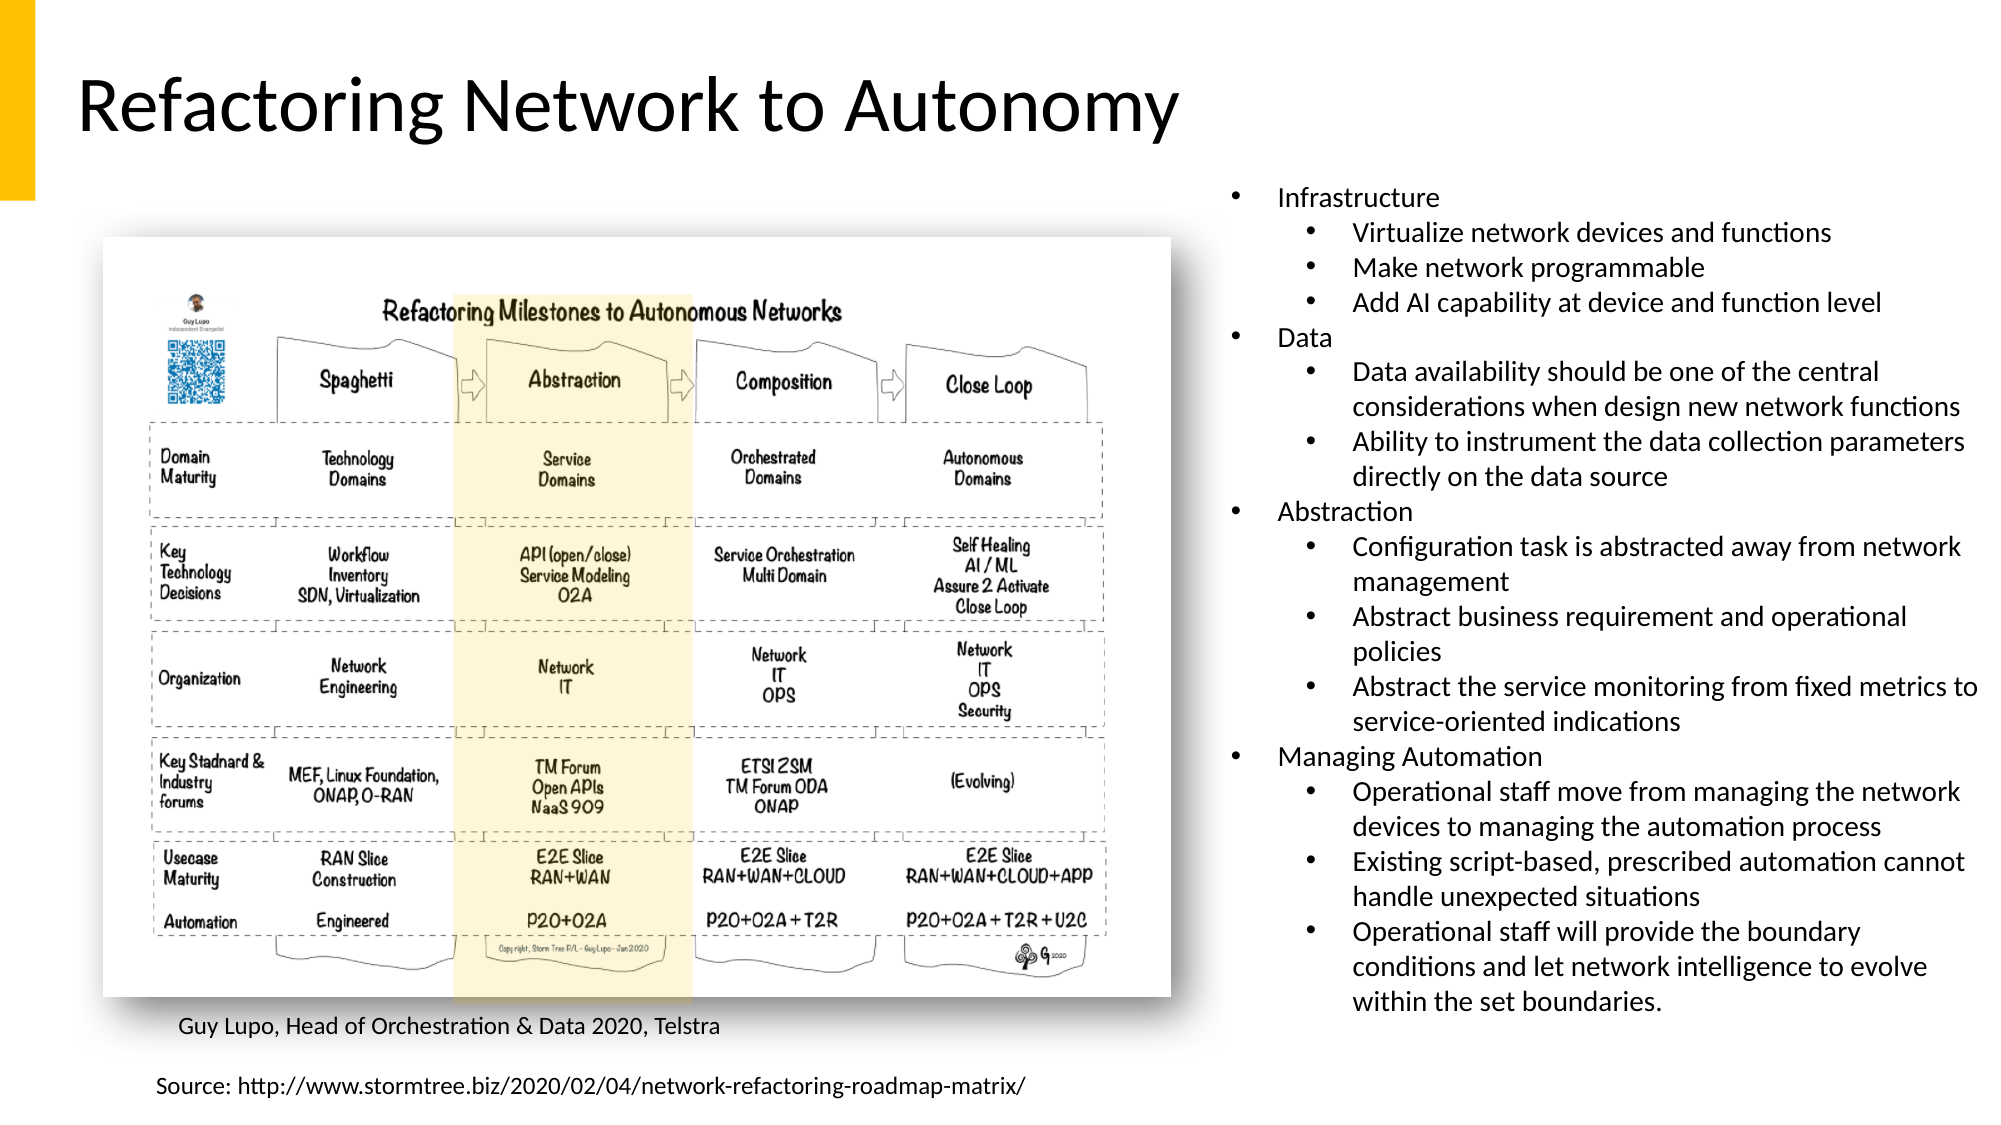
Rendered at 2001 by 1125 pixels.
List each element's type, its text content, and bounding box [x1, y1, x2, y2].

picture [103, 237, 1171, 997]
text_box [0, 0, 36, 202]
text_box Guy Lupo, Head of Orchestration & Data 2020, Telstra [163, 1002, 1216, 1047]
text_box Source: http://www.stormtree.biz/2020/02/04/network-refactoring-roadmap-matrix/ [141, 1061, 1043, 1107]
text_box Refactoring Network to Autonomy [62, 44, 1196, 155]
text_box Infrastructure Virtualize network devices and functions Make network programmable Add AI capability at device and function level Data Data availability should be one of the central considerations when design new network functions Ability to instrument the data collection parameters directly on the data source Abstraction Configuration task is abstracted away from network management Abstract business requirement and operational policies Abstract the service monitoring from fixed metrics to service-oriented indications Managing Automation Operational staff move from managing the network devices to managing the automation process Existing script-based, prescribed automation cannot handle unexpected situations Operational staff will provide the boundary conditions and let network intelligence to evolve within the set boundaries. [1216, 170, 2000, 1060]
text_box [452, 997, 694, 1005]
